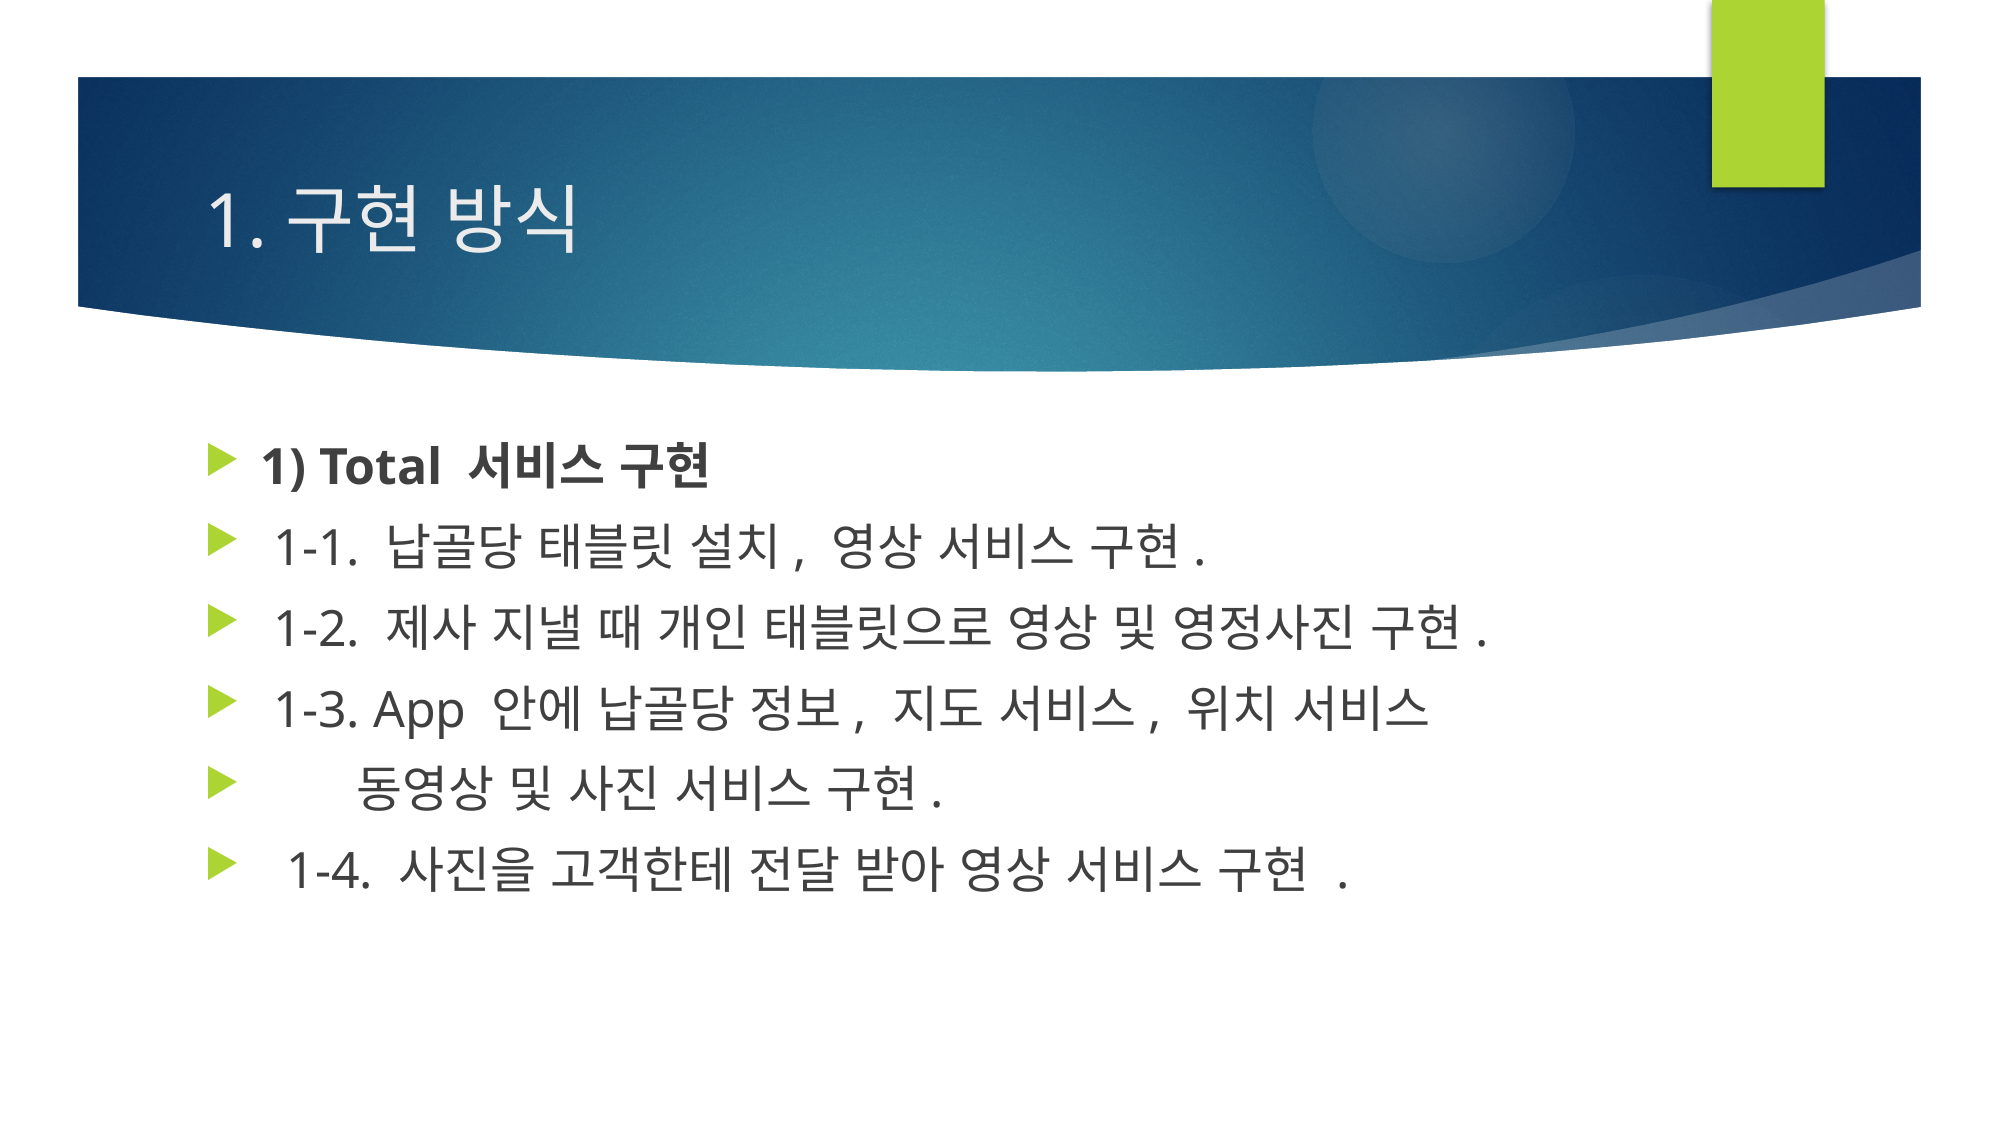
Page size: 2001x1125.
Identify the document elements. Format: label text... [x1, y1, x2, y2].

list 1) Total 서비스 구현 1-1. 납골당 태블릿 설치, 영상 서비스 구현. 1-2. 제사 지낼 때 개인 태블릿으로 영상 및 영정사진 구현. 1-3. App 안에 납골당 정보, 지도 서비스, 위치 서비스 동영상 및 사진 서비스 구현. 1-4. 사진을 고객한테 전달 받아 영상 서비스 구현 . [189, 427, 1627, 988]
title 1.구현 방식 [189, 159, 1627, 276]
